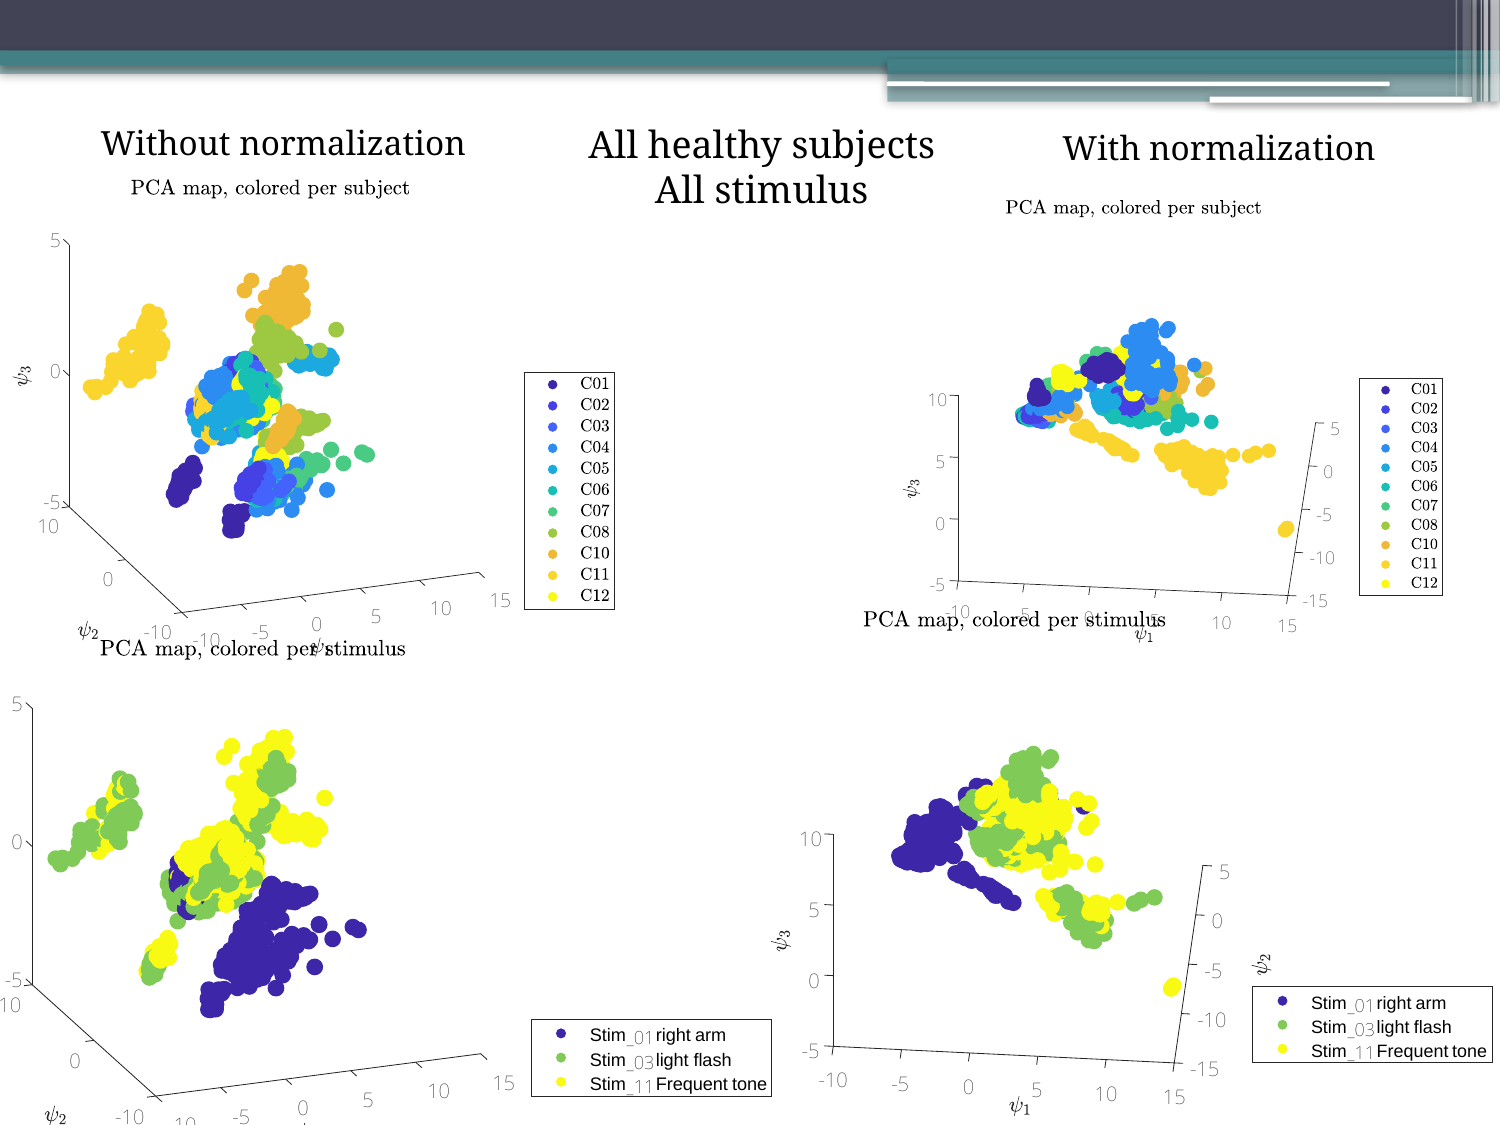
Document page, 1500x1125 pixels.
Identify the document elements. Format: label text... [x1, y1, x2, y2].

text_box Without normalization [76, 115, 491, 164]
text_box All healthy subjects All stimulus [490, 114, 1034, 219]
picture [0, 166, 1500, 1125]
text_box With normalization [1012, 120, 1426, 175]
